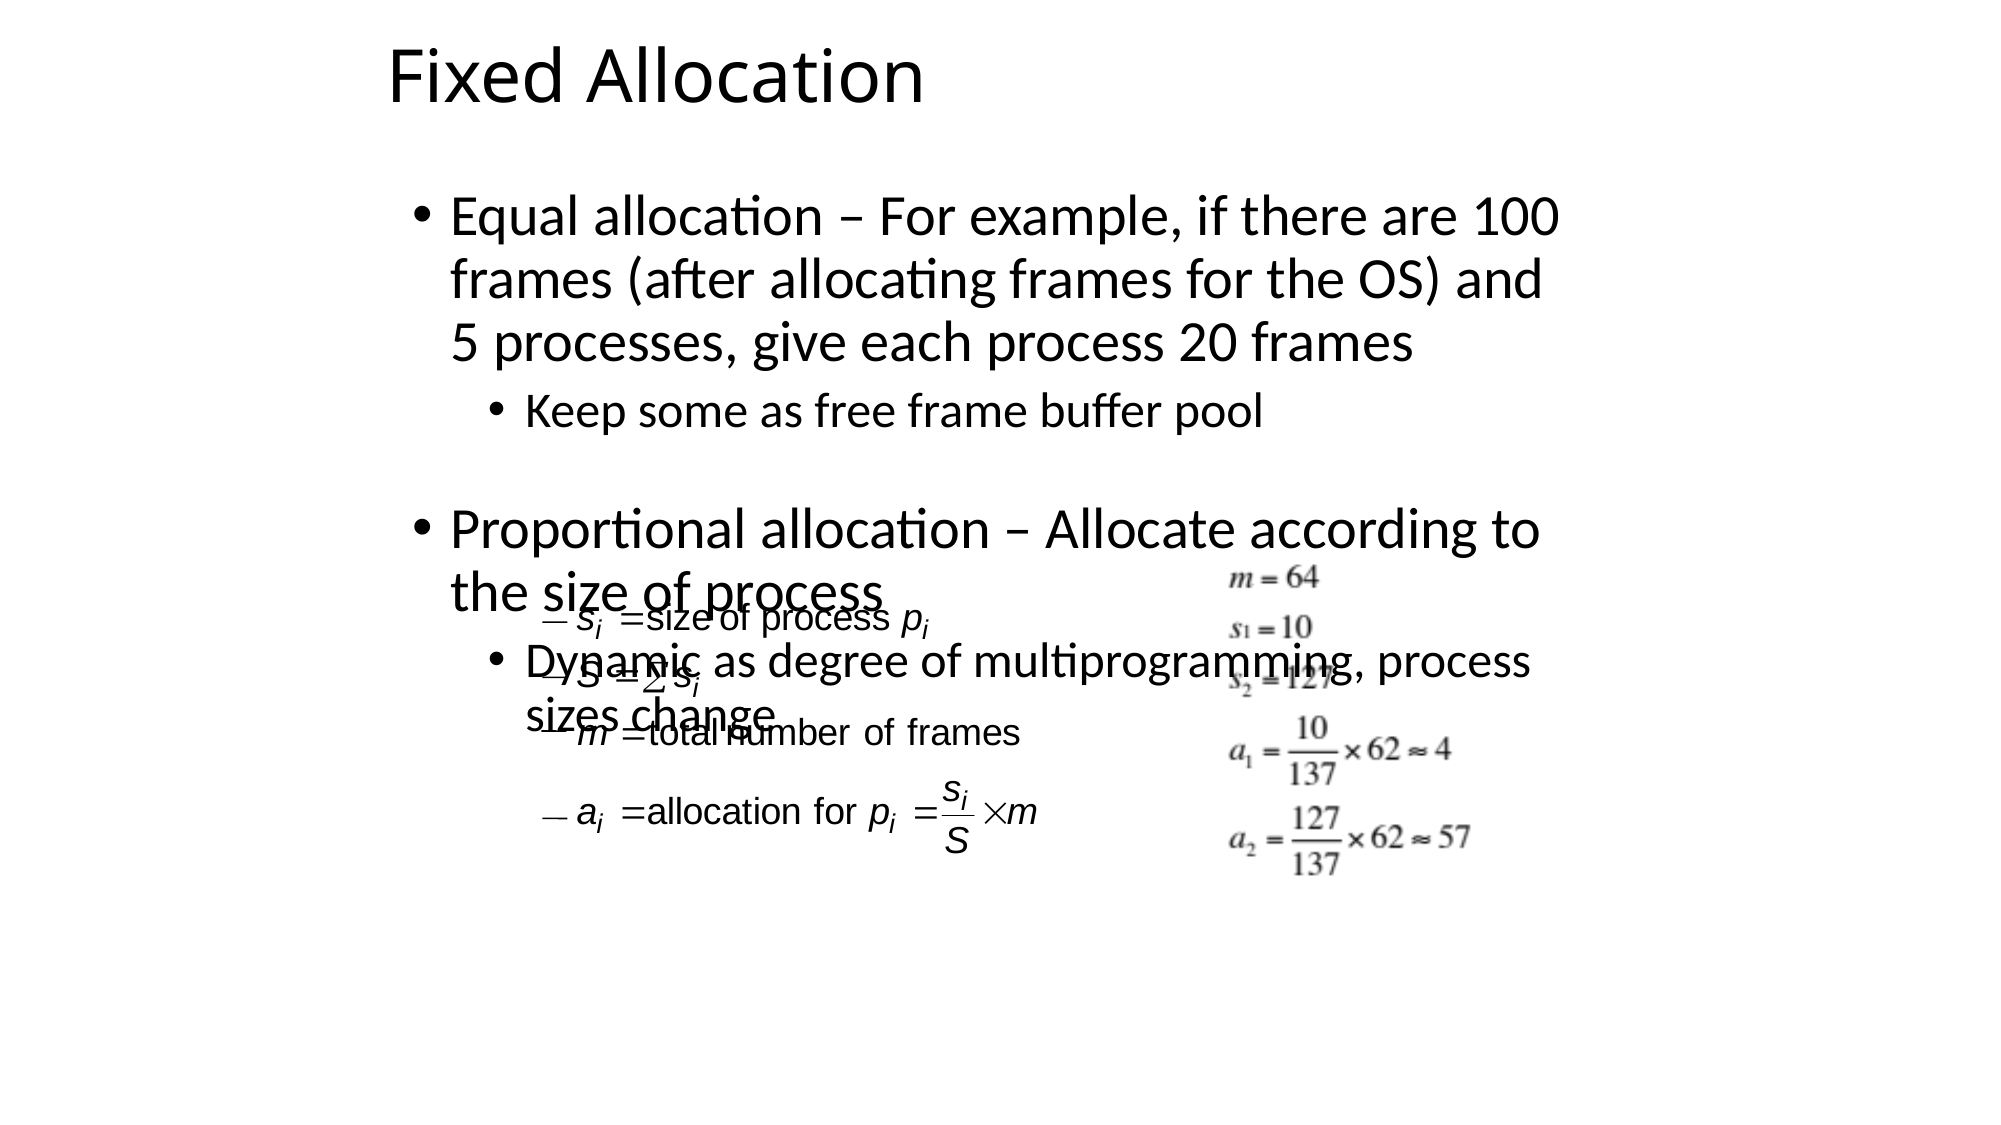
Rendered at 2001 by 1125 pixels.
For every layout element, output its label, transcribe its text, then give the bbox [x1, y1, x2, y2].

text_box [574, 595, 1043, 860]
title Fixed Allocation [371, 31, 1675, 126]
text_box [1225, 561, 1473, 878]
list Equal allocation – For example, if there are 100 frames (after allocating frames for the OS) and 5 processes, give each process 20 frames Keep some as free frame buffer pool Proportional allocation – Allocate according to the size of process Dynamic as degree of multiprogramming, process sizes change [397, 177, 1584, 940]
